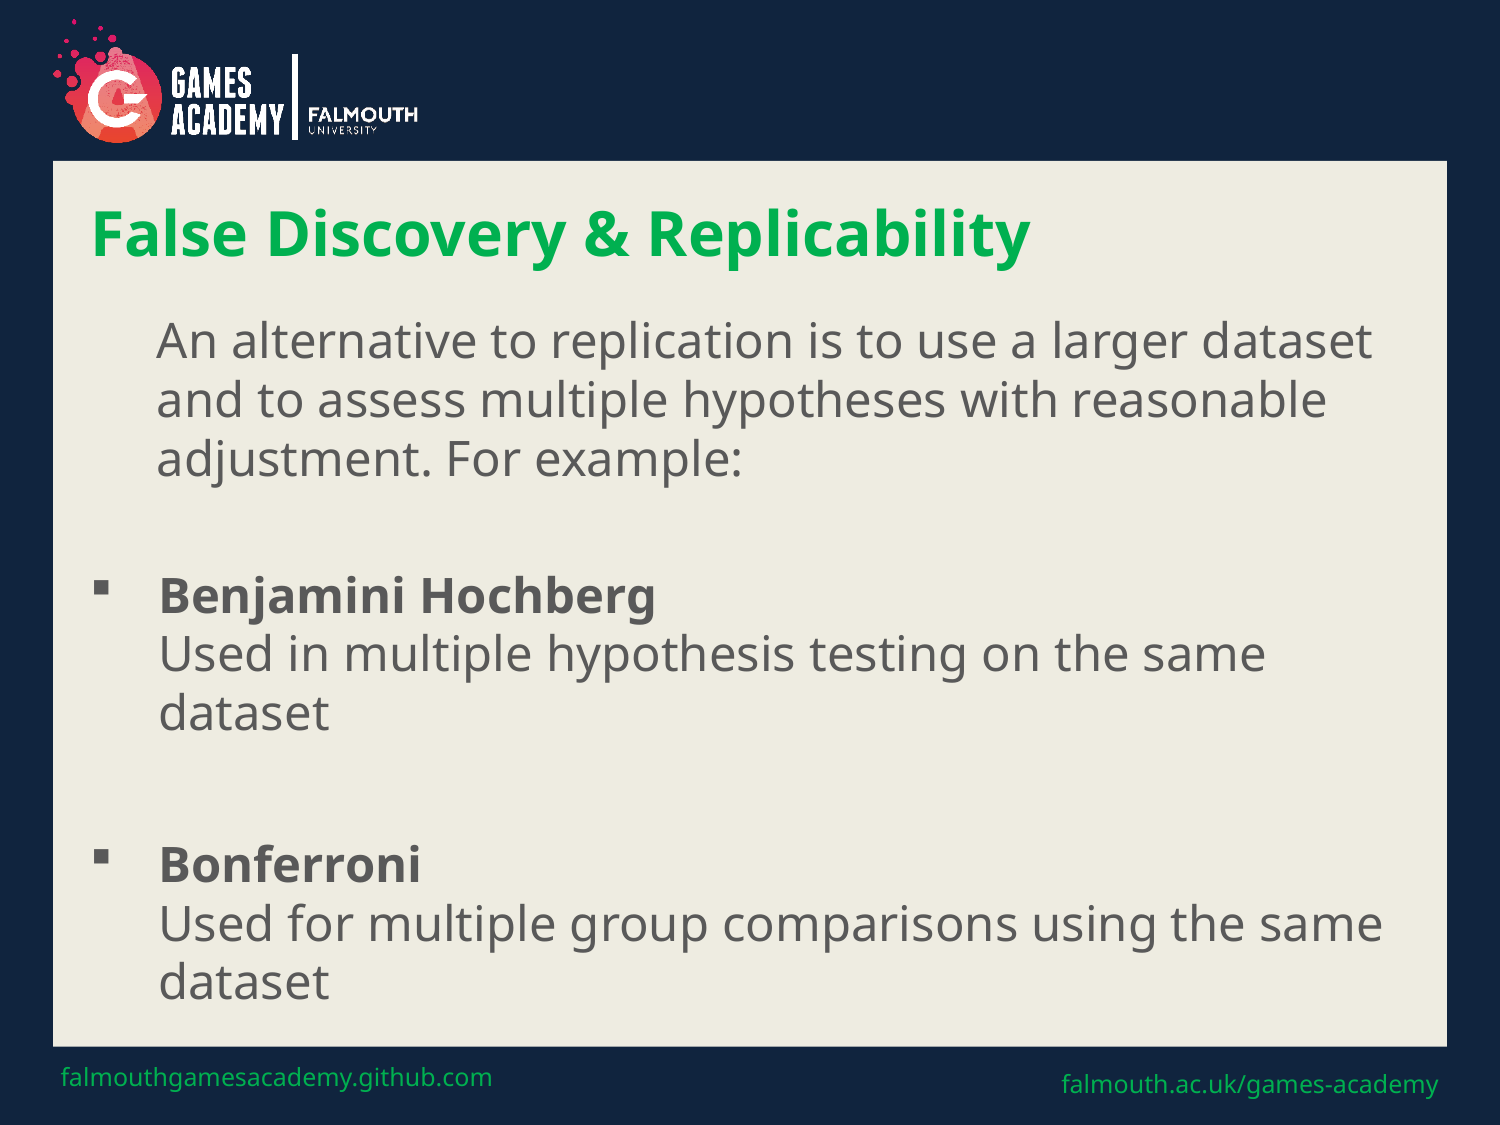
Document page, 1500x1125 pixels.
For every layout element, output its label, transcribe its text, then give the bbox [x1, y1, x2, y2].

title False Discovery & Replicability [75, 184, 1425, 279]
picture [53, 19, 284, 143]
picture [304, 104, 420, 138]
list An alternative to replication is to use a larger dataset and to assess multiple hypotheses with reasonable adjustment. For example: Benjamini Hochberg Used in multiple hypothesis testing on the same dataset Bonferroni Used for multiple group comparisons using the same dataset [75, 302, 1425, 1024]
